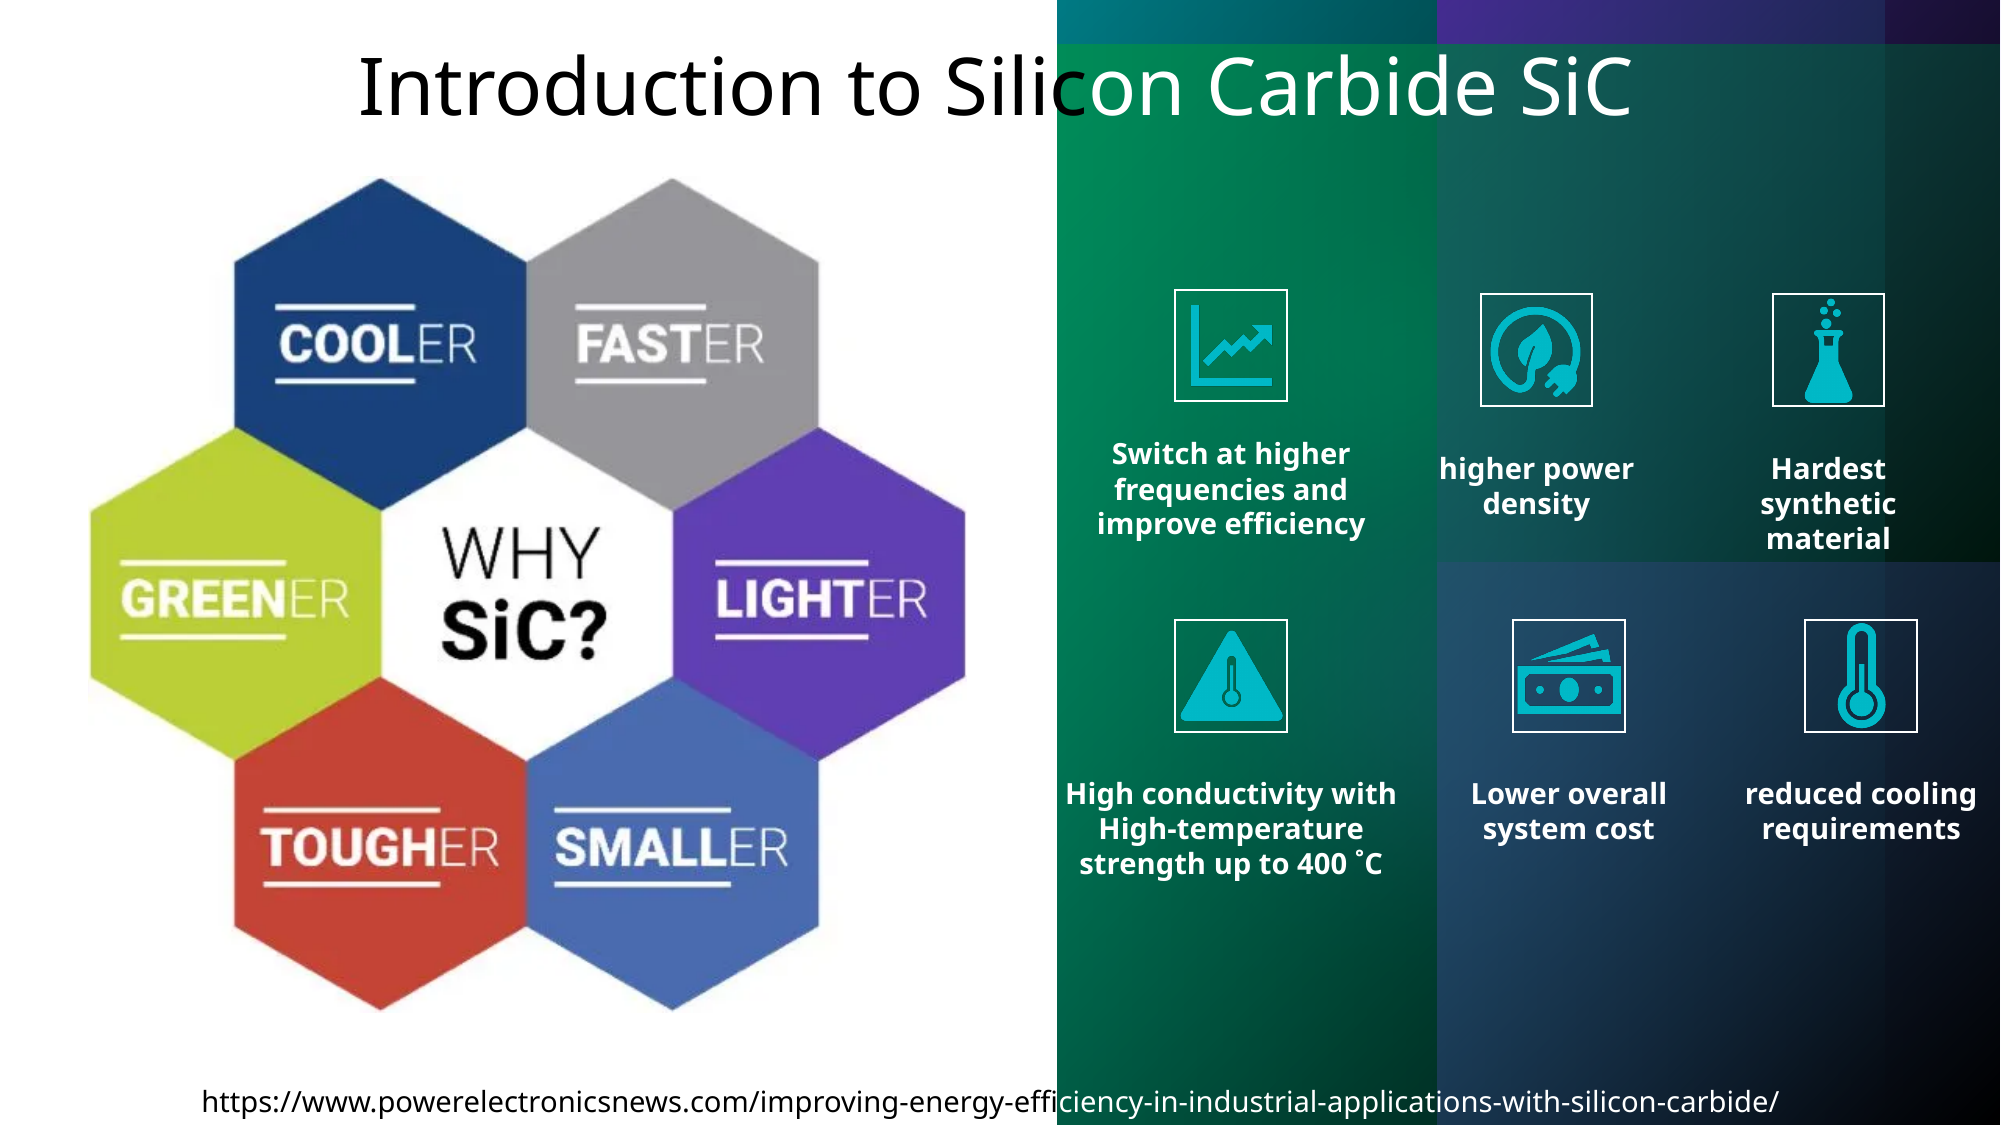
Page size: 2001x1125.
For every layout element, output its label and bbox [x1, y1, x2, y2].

picture [88, 176, 967, 1013]
text_box [0, 0, 2000, 1125]
list [1061, 143, 1986, 1025]
